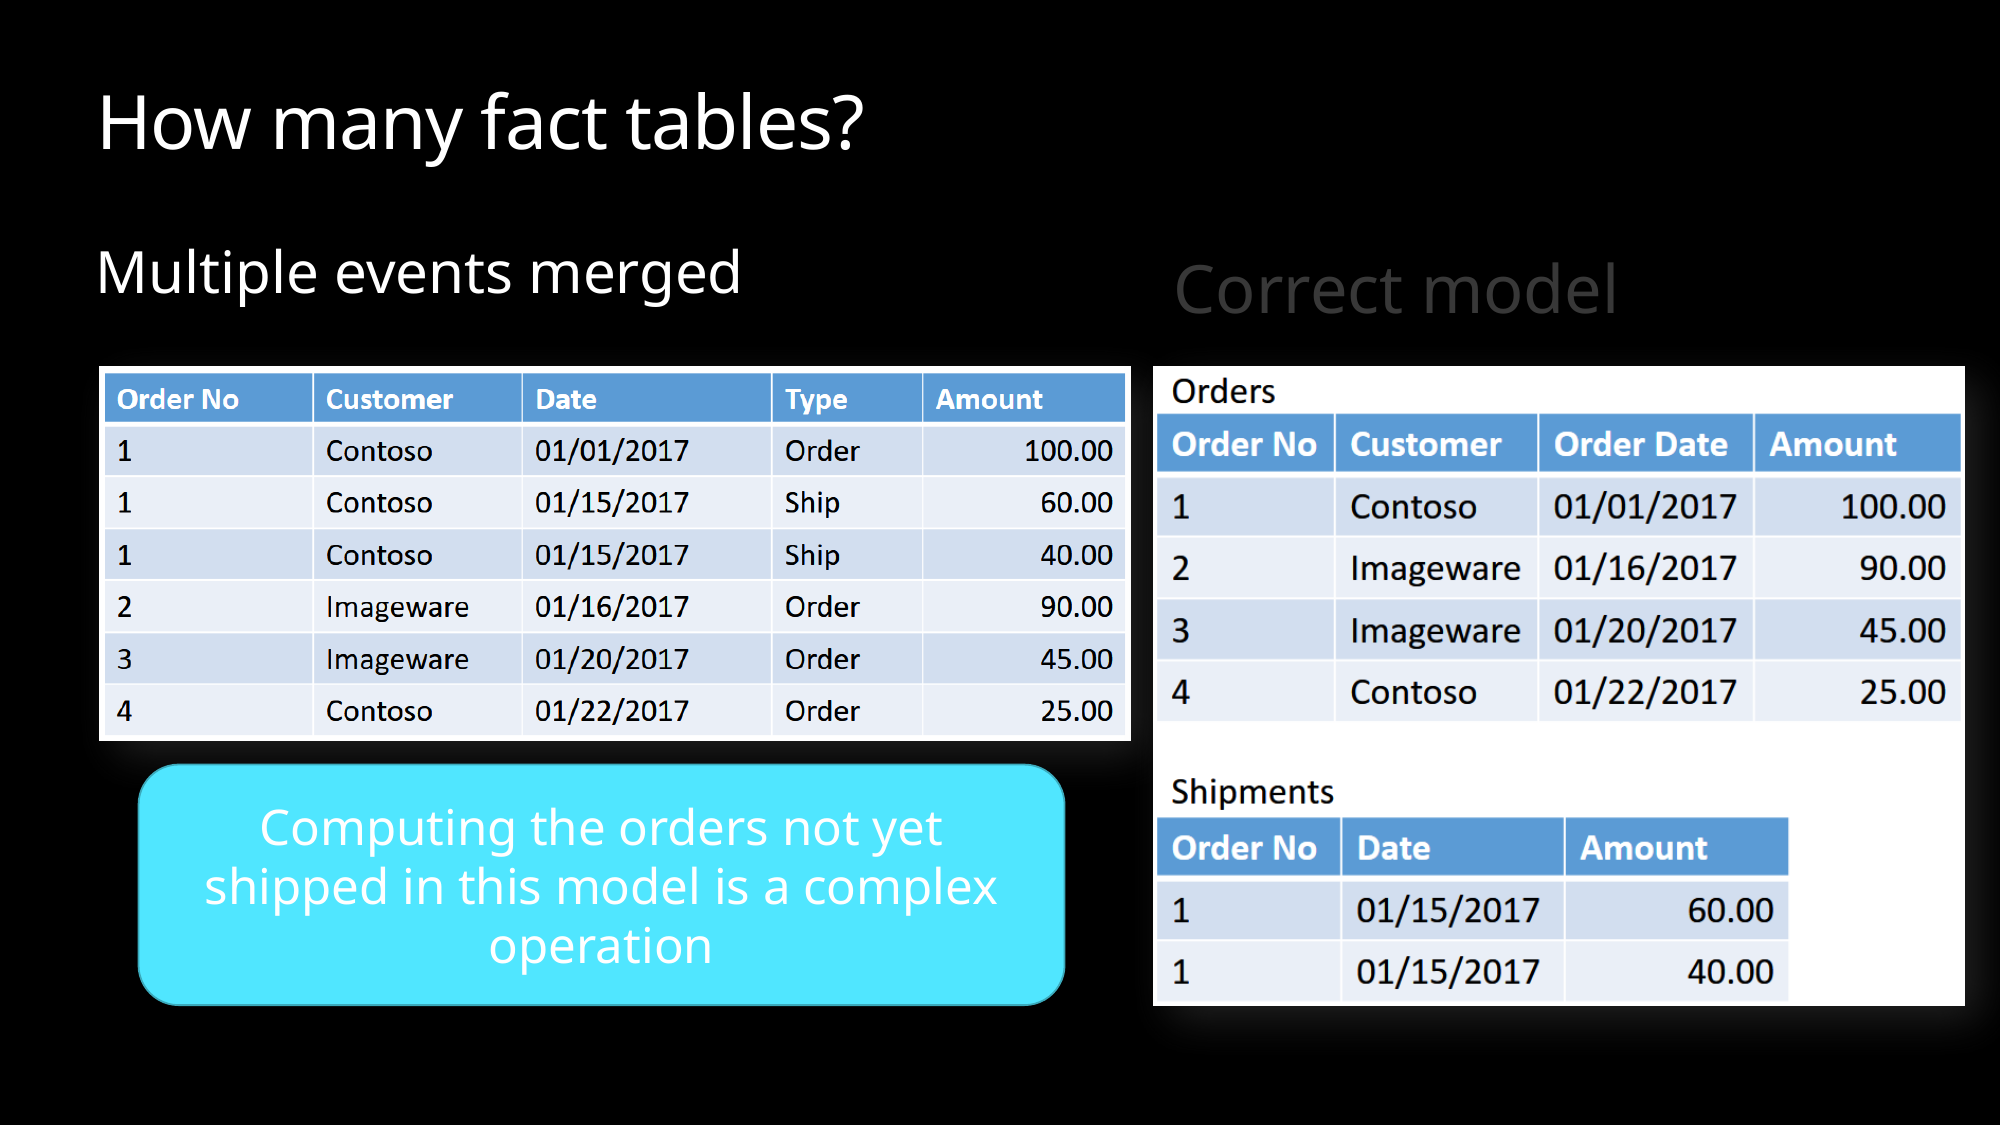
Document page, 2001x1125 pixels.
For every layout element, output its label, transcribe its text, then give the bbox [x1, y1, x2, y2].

list Multiple events merged [95, 767, 1147, 1029]
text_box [1153, 237, 1966, 1006]
picture [99, 366, 1131, 741]
title How many fact tables? [96, 75, 1904, 166]
list Multiple events merged [95, 235, 1904, 369]
text_box Computing the orders not yet shipped in this model is a complex operation [137, 763, 1066, 1007]
